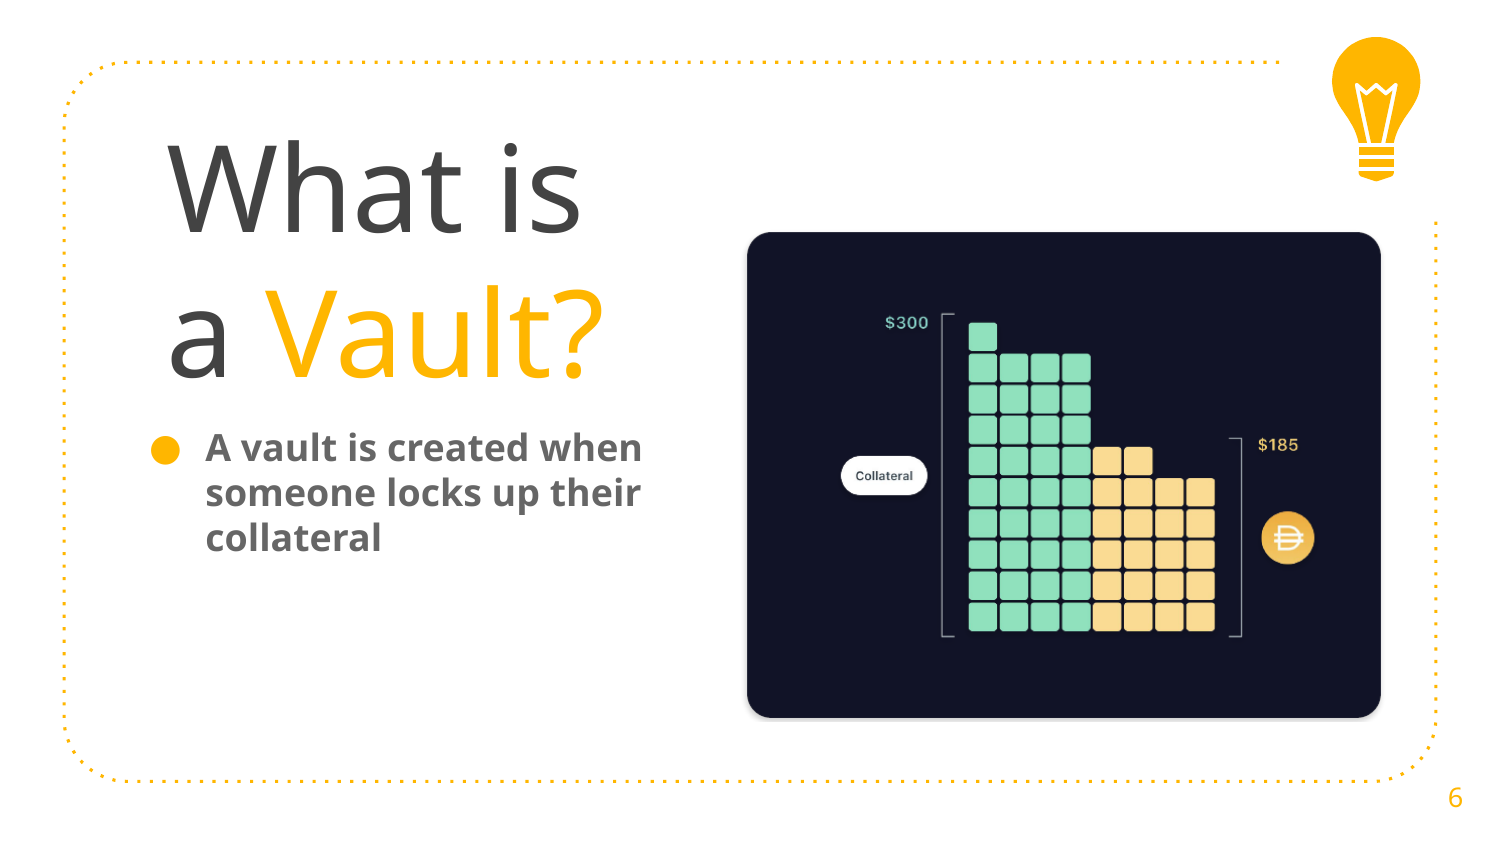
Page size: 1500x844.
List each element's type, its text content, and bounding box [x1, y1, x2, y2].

title What is a Vault? [151, 96, 732, 390]
slide_number 6 [1411, 753, 1500, 844]
picture [731, 216, 1395, 722]
list A vault is created when someone locks up their collateral [115, 408, 681, 797]
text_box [1331, 36, 1421, 182]
